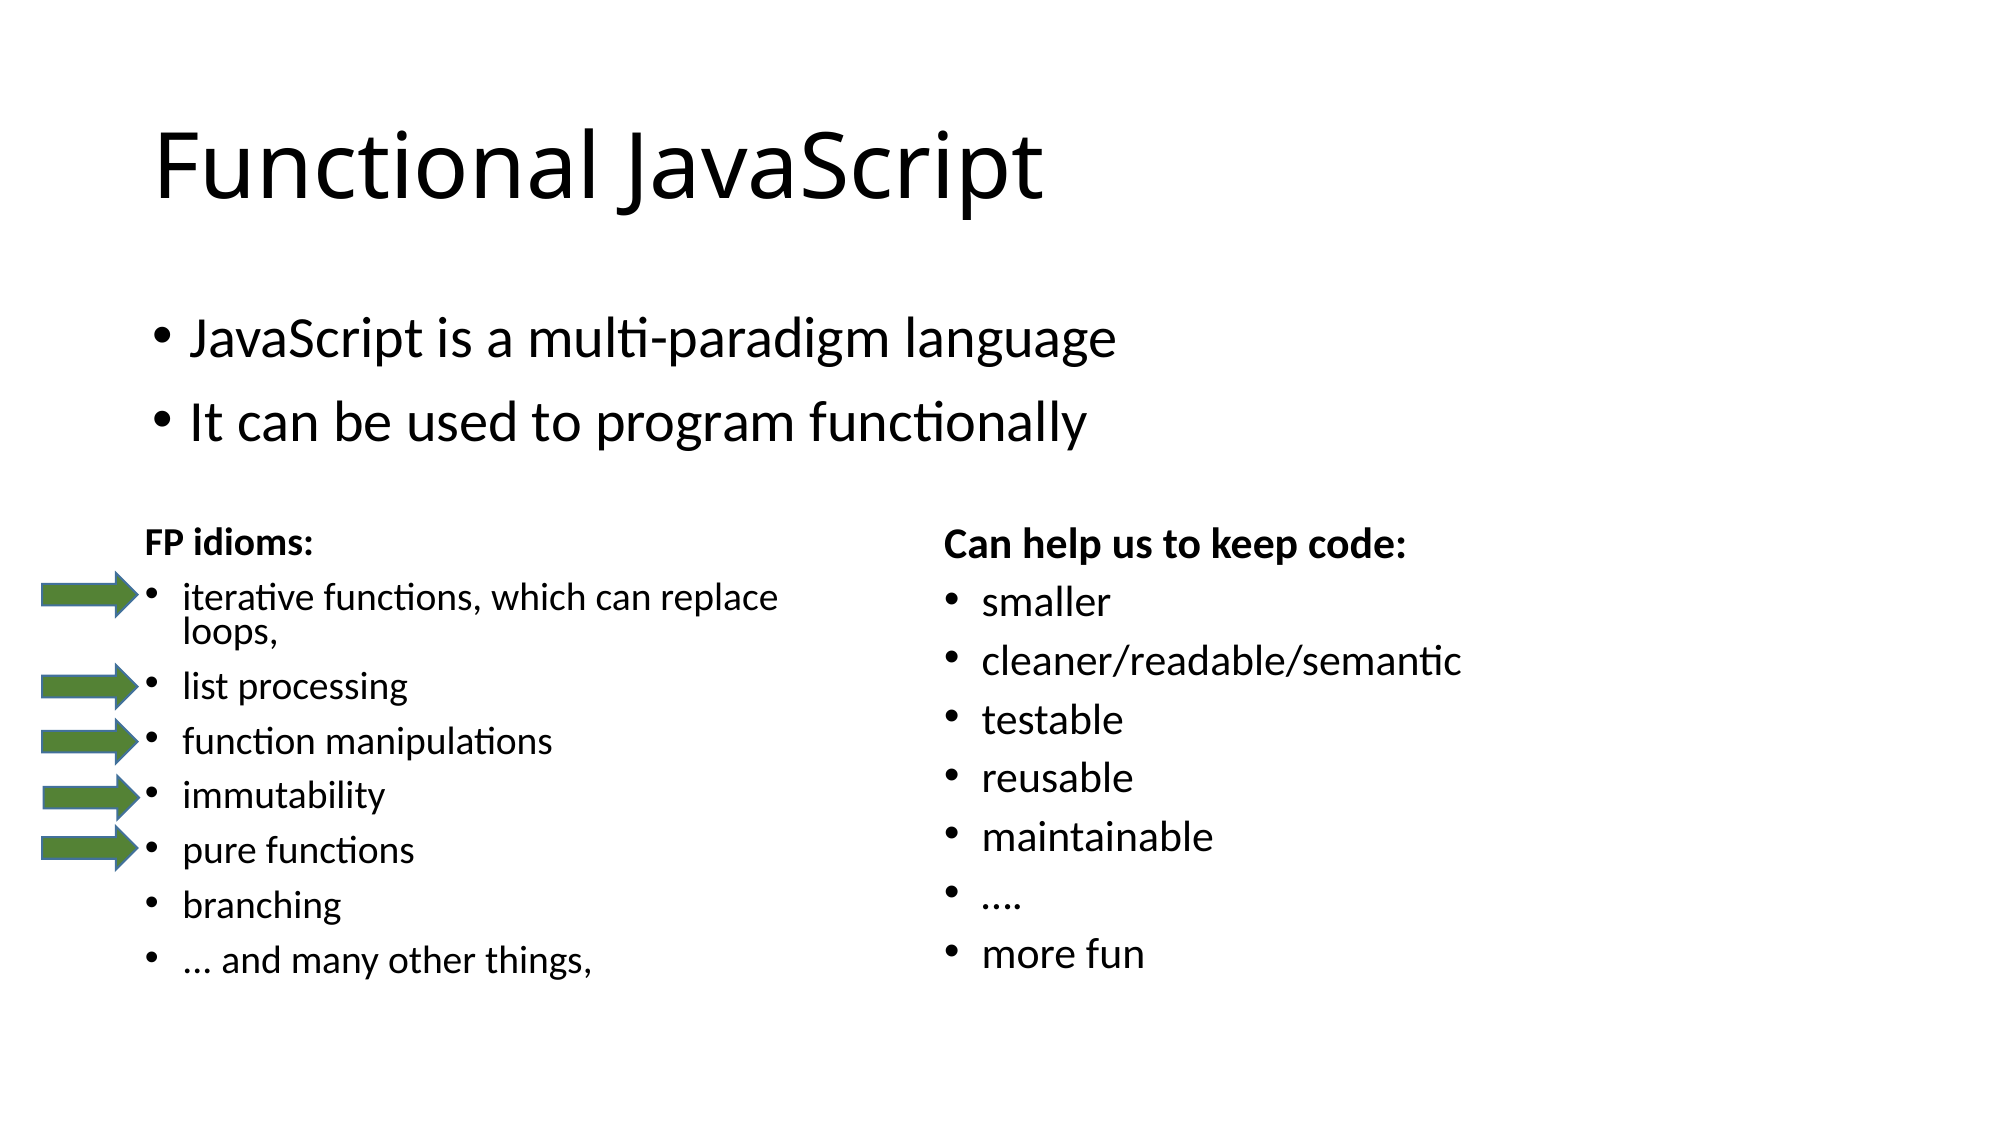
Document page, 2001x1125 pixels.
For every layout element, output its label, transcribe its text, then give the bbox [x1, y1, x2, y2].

text_box [42, 826, 138, 870]
text_box [43, 776, 139, 820]
text_box Can help us to keep code: smaller cleaner/readable/semantic testable reusable maintainable …. more fun [936, 520, 1643, 1055]
list JavaScript is a multi-paradigm language It can be used to program functionally [137, 299, 1863, 499]
text_box [42, 573, 138, 617]
title Functional JavaScript [137, 59, 1863, 278]
text_box [42, 720, 138, 764]
text_box FP idioms: iterative functions, which can replace loops, list processing function manipulations immutability pure functions branching ... and many other things, [137, 520, 843, 1046]
text_box [42, 665, 138, 709]
